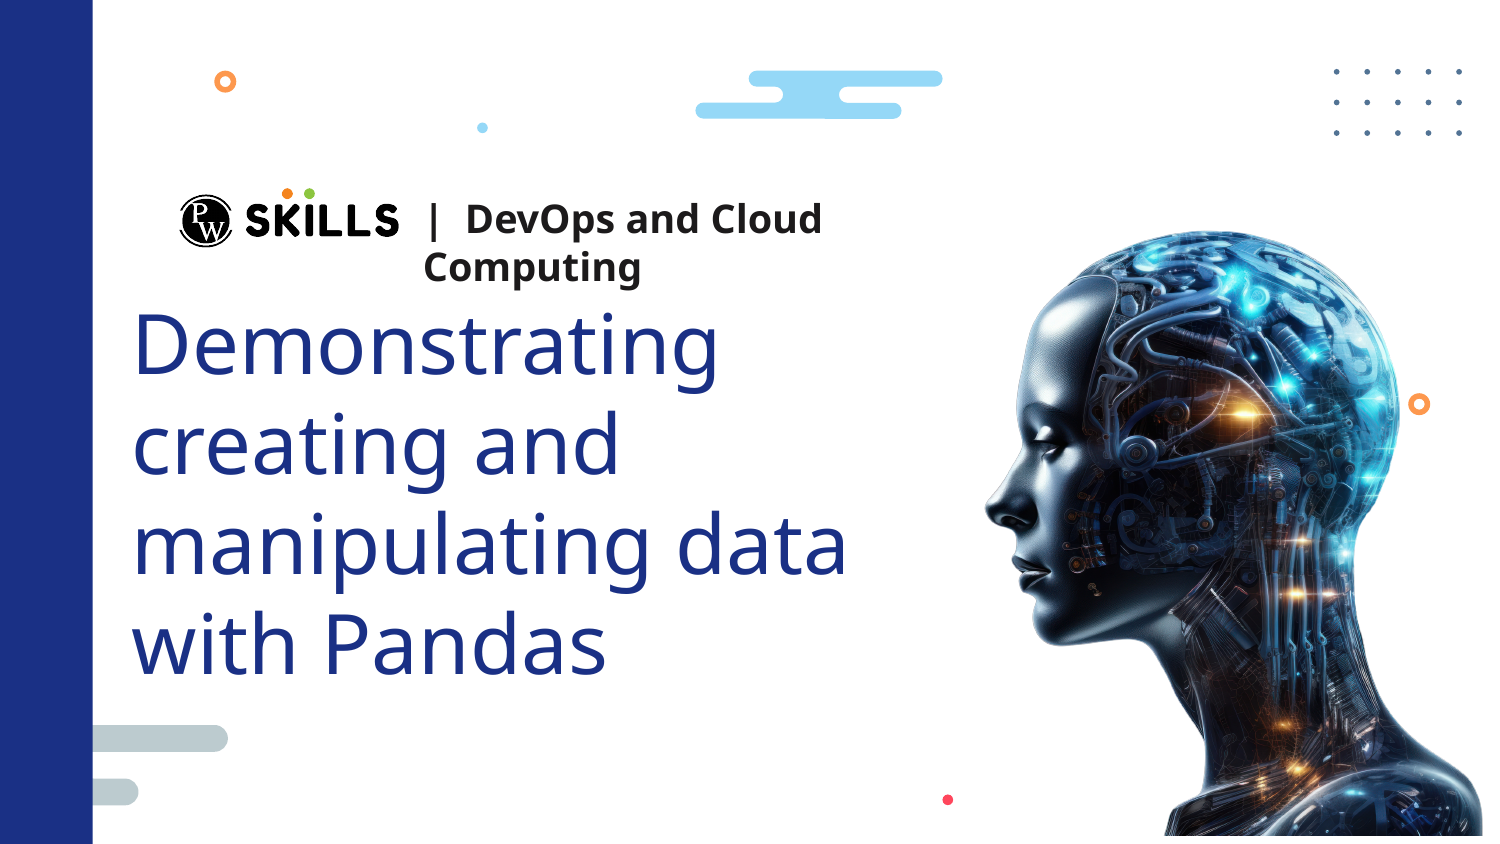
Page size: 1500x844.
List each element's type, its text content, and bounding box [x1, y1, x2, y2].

title Demonstrating creating and manipulating data with Pandas [116, 282, 968, 844]
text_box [476, 70, 943, 134]
picture [967, 213, 1500, 837]
picture [179, 187, 399, 249]
text_box | DevOps and Cloud Computing [407, 179, 1008, 250]
text_box [0, 0, 93, 844]
